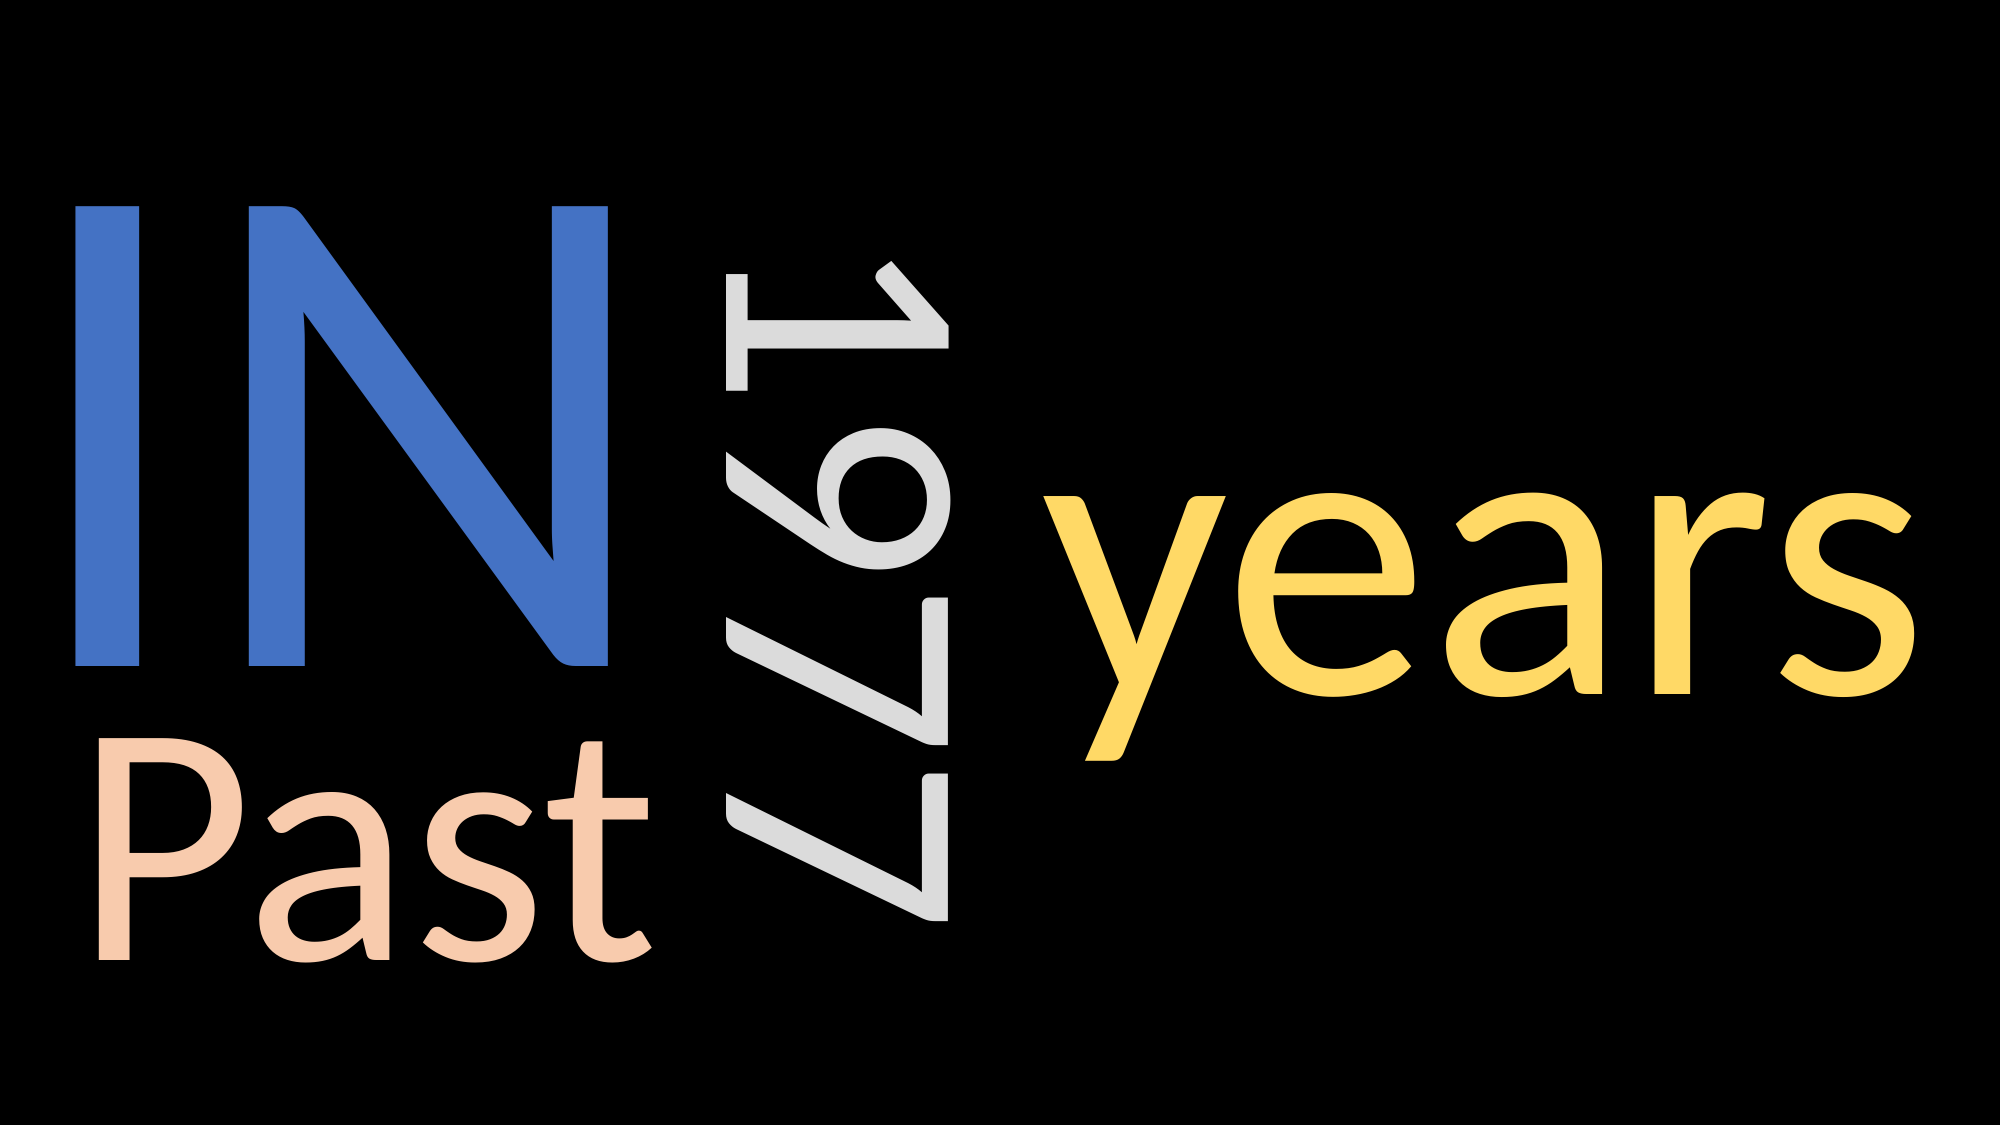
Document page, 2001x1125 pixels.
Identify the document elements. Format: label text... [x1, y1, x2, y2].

text_box years [1026, 272, 1963, 785]
text_box 1977 [650, 216, 1081, 1125]
text_box Past [59, 818, 650, 1038]
text_box IN [2, 0, 980, 818]
